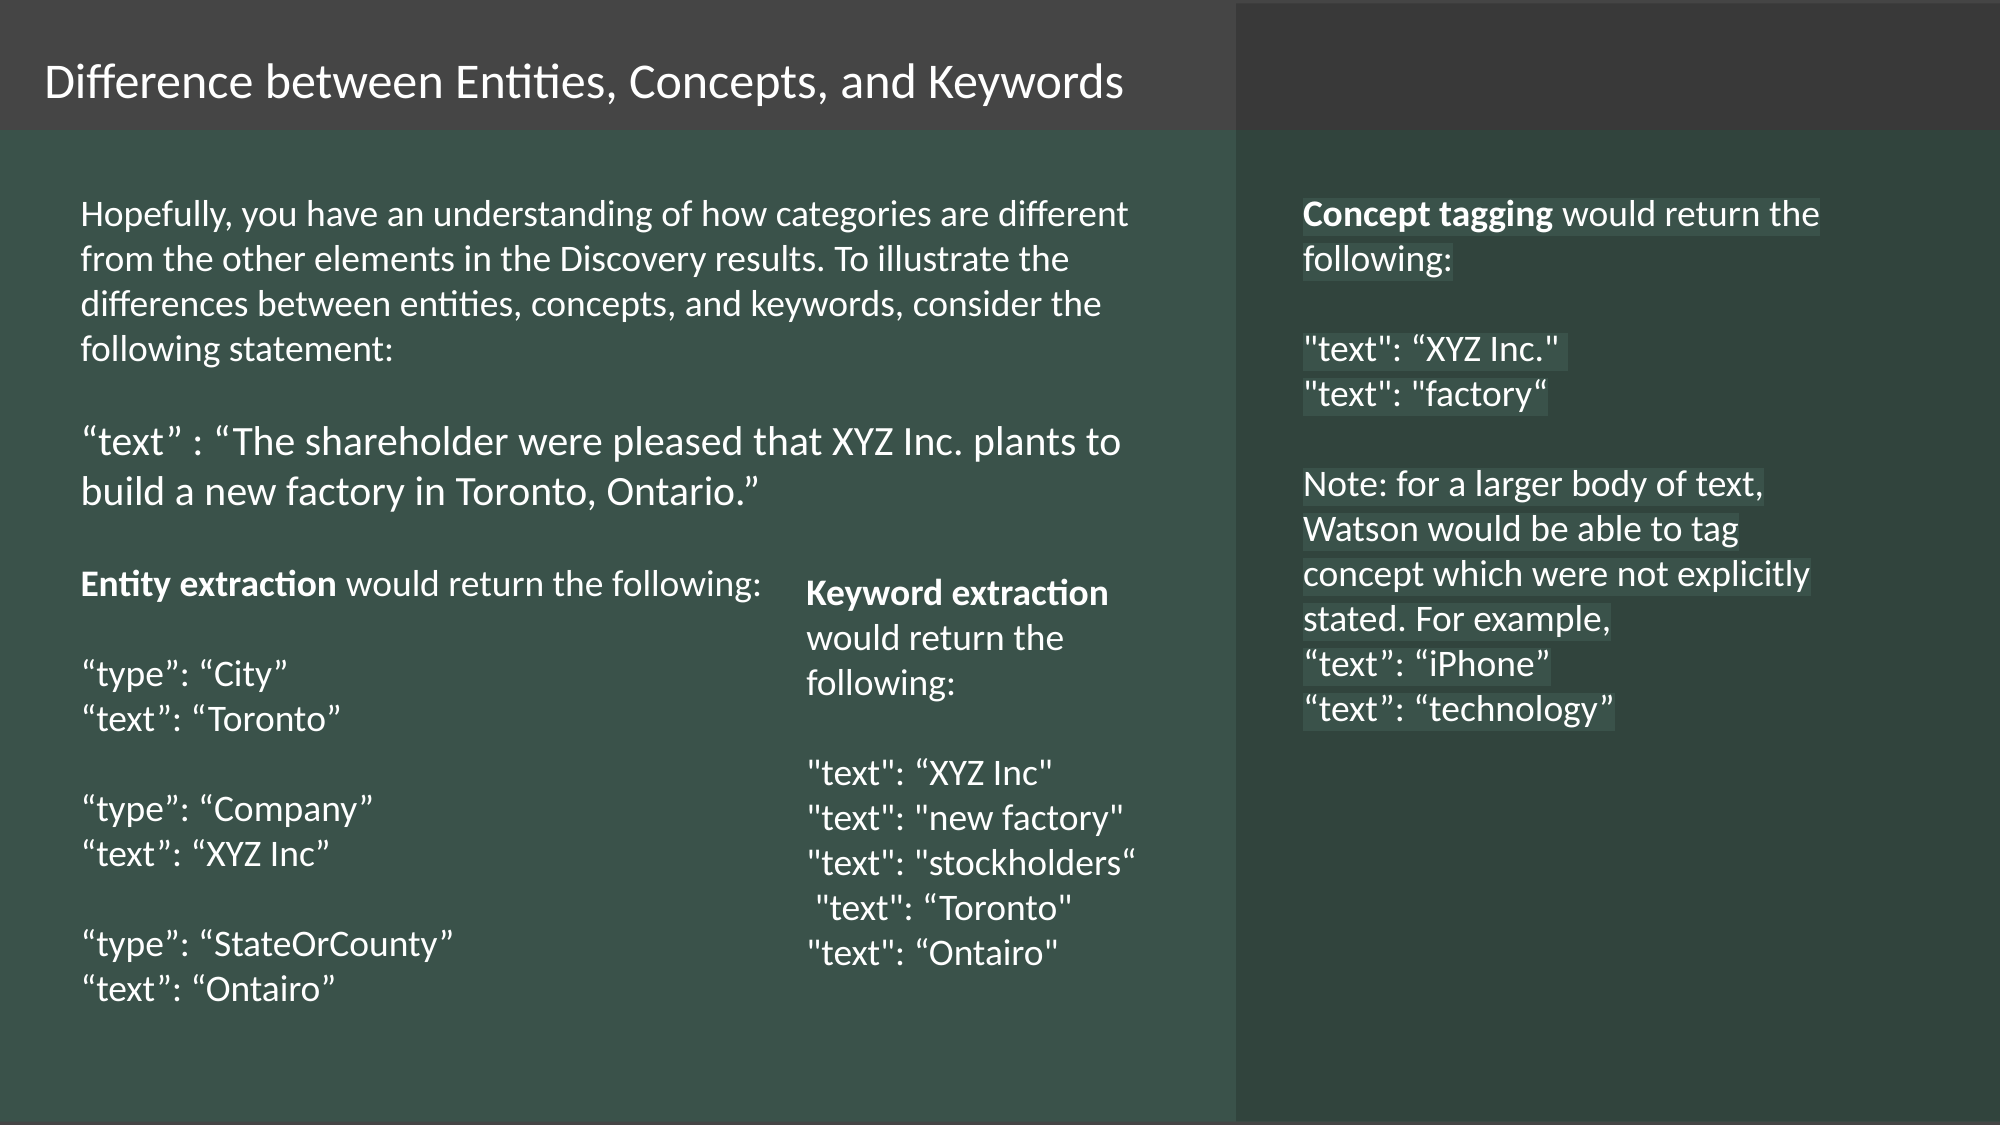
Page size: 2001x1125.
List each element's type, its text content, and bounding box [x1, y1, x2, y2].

text_box [0, 129, 2000, 1123]
text_box Difference between Entities, Concepts, and Keywords [29, 40, 1236, 116]
text_box Hopefully, you have an understanding of how categories are different from the other elements in the Discovery results. To illustrate the differences between entities, concepts, and keywords, consider the following statement: “text” : “The shareholder were pleased that XYZ Inc. plants to build a new factory in Toronto, Ontario.” Entity extraction would return the following: “type”: “City” “text”: “Toronto” “type”: “Company” “text”: “XYZ Inc” “type”: “StateOrCounty” “text”: “Ontairo” [65, 181, 1166, 1062]
text_box [1235, 2, 2000, 1122]
text_box Keyword extraction would return the following: "text": “XYZ Inc" "text": "new factory" "text": "stockholders“ "text": “Toronto" "text": “Ontairo" [791, 560, 1219, 980]
text_box Concept tagging would return the following: "text": “XYZ Inc." "text": "factory“ Note: for a larger body of text, Watson would be able to tag concept which were not explicitly stated. For example, “text”: “iPhone” “text”: “technology” [1288, 181, 1868, 737]
